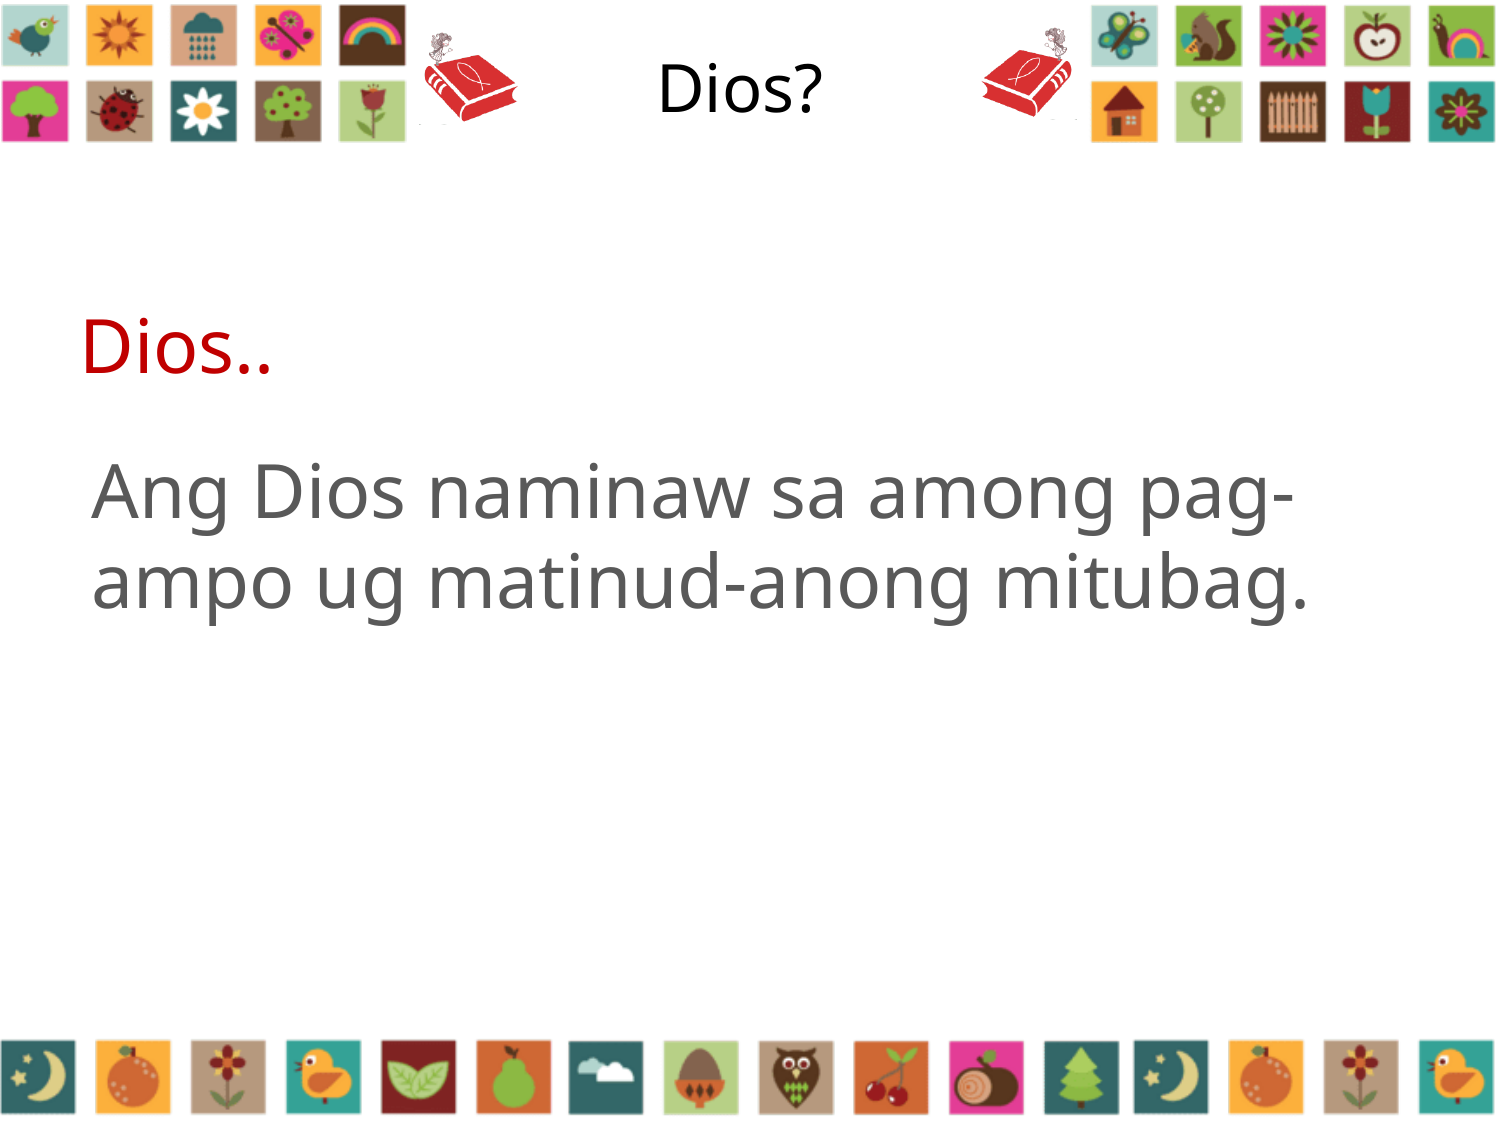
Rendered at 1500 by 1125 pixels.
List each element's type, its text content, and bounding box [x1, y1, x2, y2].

picture [950, 3, 1500, 150]
picture [0, 3, 550, 150]
text_box Dios? [544, 38, 1078, 134]
text_box Dios.. [64, 290, 1412, 396]
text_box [0, 1028, 1500, 1118]
text_box Ang Dios naminaw sa among pag-ampo ug matinud-anong mitubag. [76, 436, 1424, 632]
